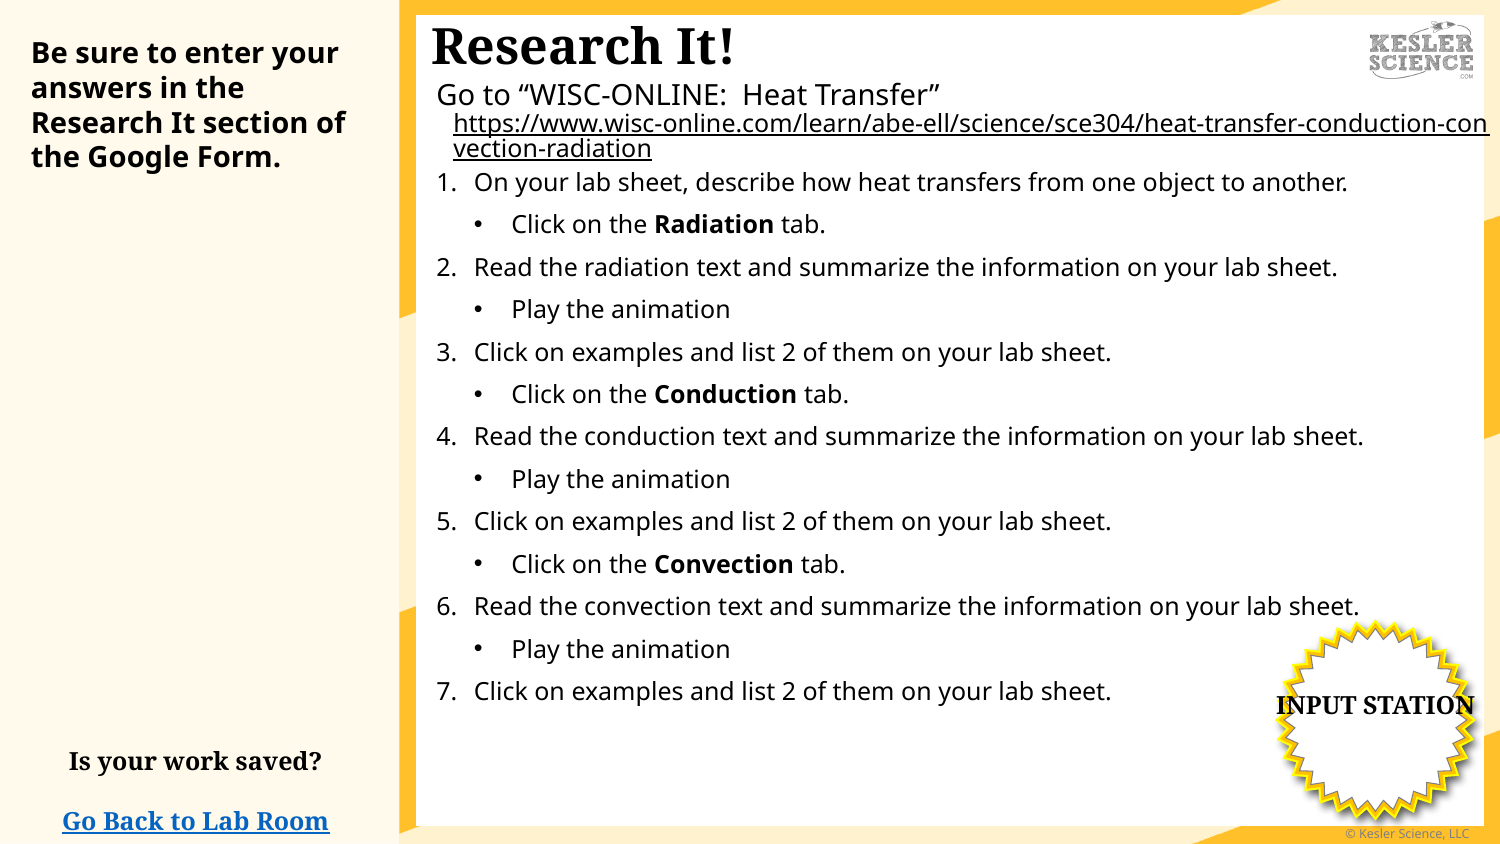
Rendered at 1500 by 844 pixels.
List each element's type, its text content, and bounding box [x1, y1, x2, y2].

picture [400, 0, 1500, 844]
text_box Is your work saved? Go Back to Lab Room [34, 737, 358, 844]
text_box https://www.wisc-online.com/learn/abe-ell/science/sce304/heat-transfer-conduction-convection-radiation [438, 99, 1500, 179]
